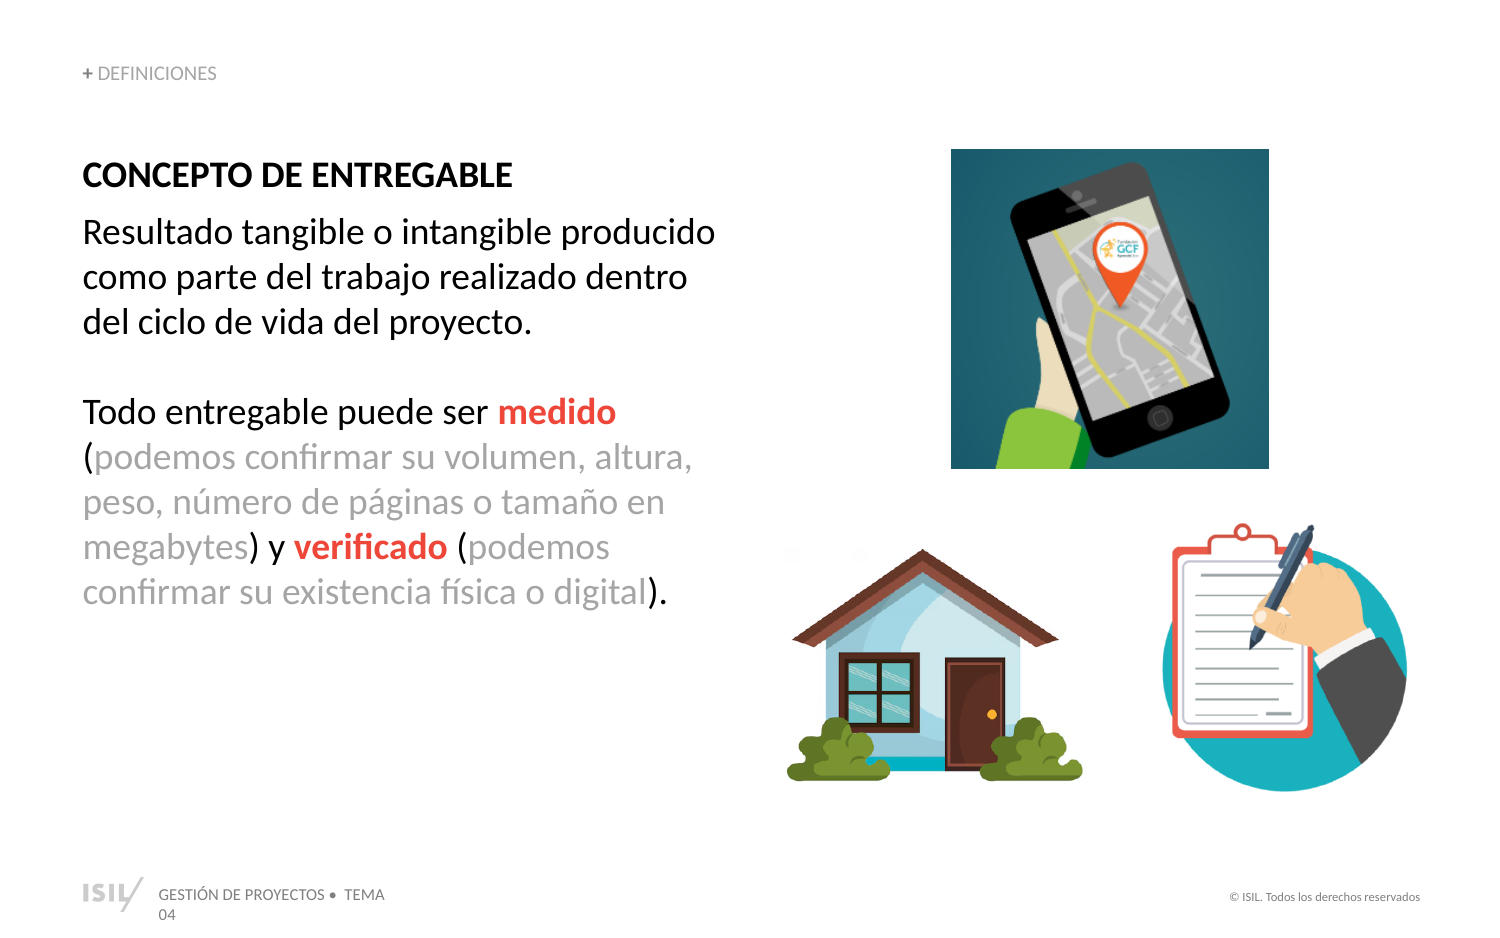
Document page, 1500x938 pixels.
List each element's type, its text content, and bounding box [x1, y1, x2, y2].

text_box + DEFINICIONES [82, 61, 482, 85]
picture [951, 149, 1269, 469]
picture [779, 536, 1095, 799]
text_box CONCEPTO DE ENTREGABLE Resultado tangible o intangible producido como parte del trabajo realizado dentro del ciclo de vida del proyecto. Todo entregable puede ser medido (podemos confirmar su volumen, altura, peso, número de páginas o tamaño en megabytes) y verificado (podemos confirmar su existencia física o digital). [82, 149, 721, 613]
picture [1155, 517, 1411, 799]
